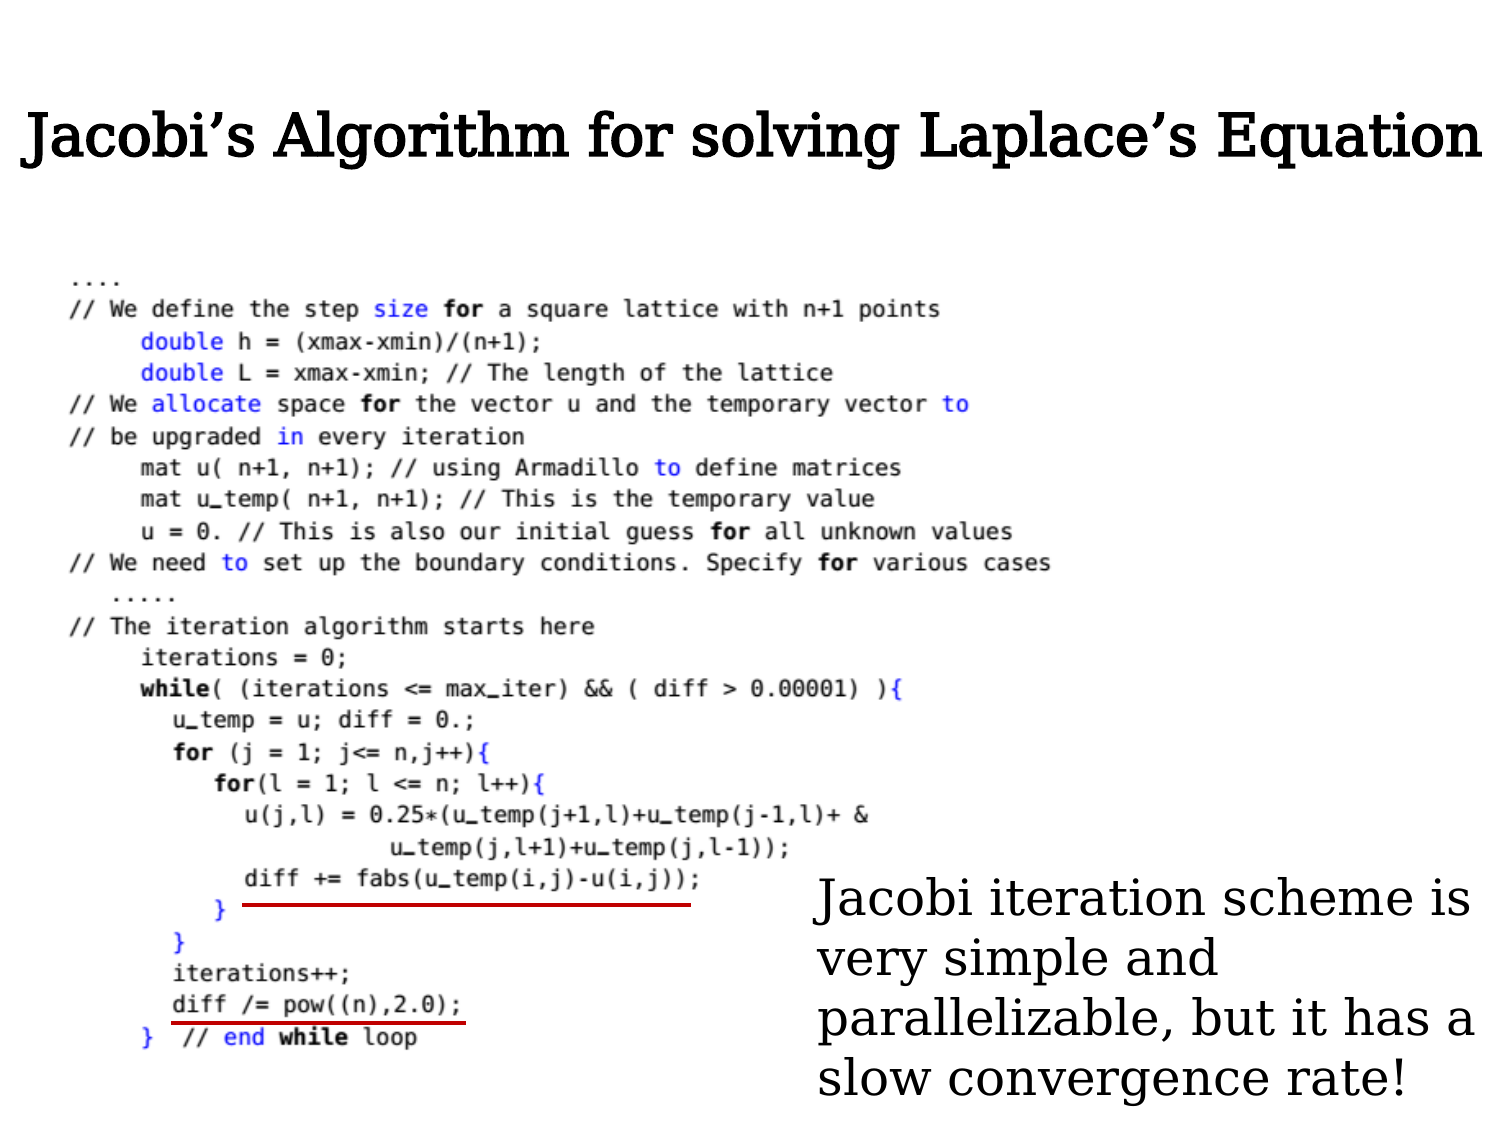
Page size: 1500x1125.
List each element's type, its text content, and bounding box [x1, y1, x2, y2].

text_box Jacobi’s Algorithm for solving Laplace’s Equation [11, 90, 1500, 175]
text_box Jacobi iteration scheme is very simple and parallelizable, but it has a slow convergence rate! [802, 857, 1500, 1113]
picture [64, 268, 1071, 1055]
